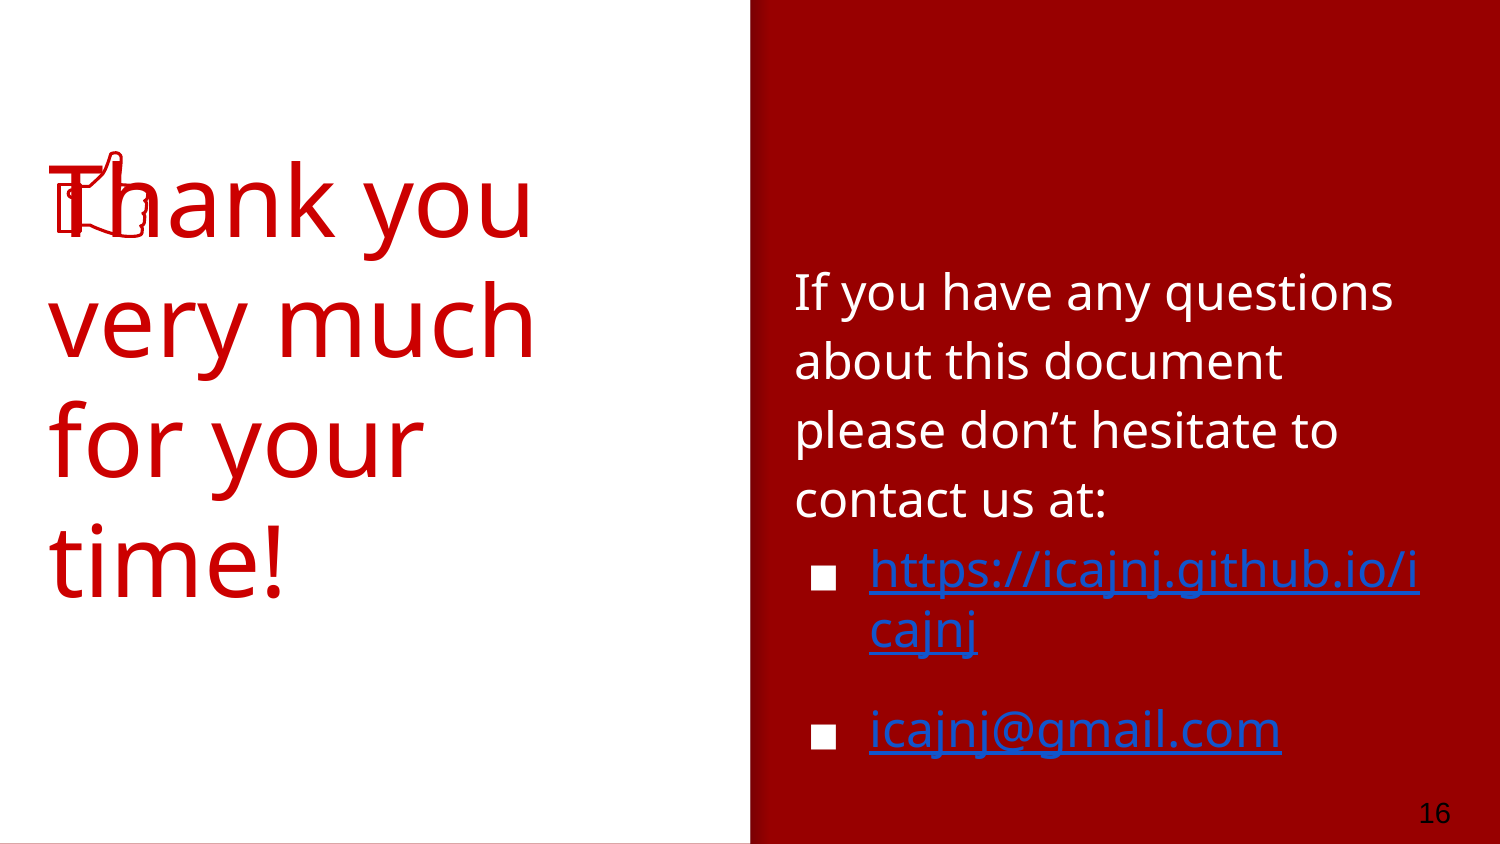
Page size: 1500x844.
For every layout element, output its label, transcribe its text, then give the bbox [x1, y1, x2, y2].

title Thank you very much for your time! [33, 254, 649, 633]
slide_number 16 [1403, 779, 1494, 844]
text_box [58, 152, 149, 237]
list If you have any questions about this document please don’t hesitate to contact us at: https://icajnj.github.io/icajnj icajnj@gmail.com [779, 236, 1457, 641]
